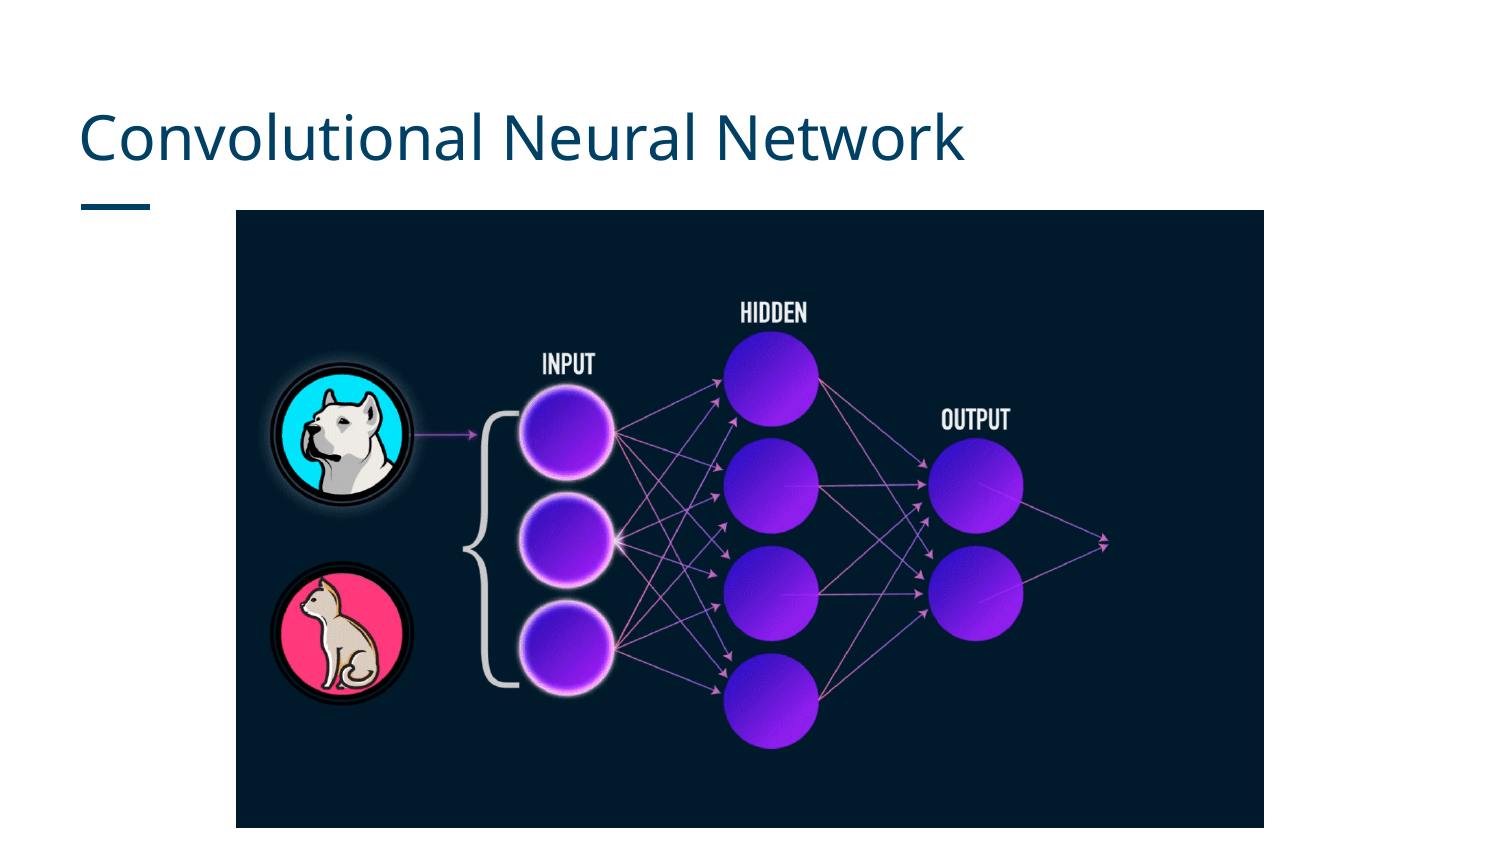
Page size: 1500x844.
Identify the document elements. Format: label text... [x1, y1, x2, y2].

title Convolutional Neural Network [63, 75, 1437, 188]
picture [236, 210, 1264, 828]
